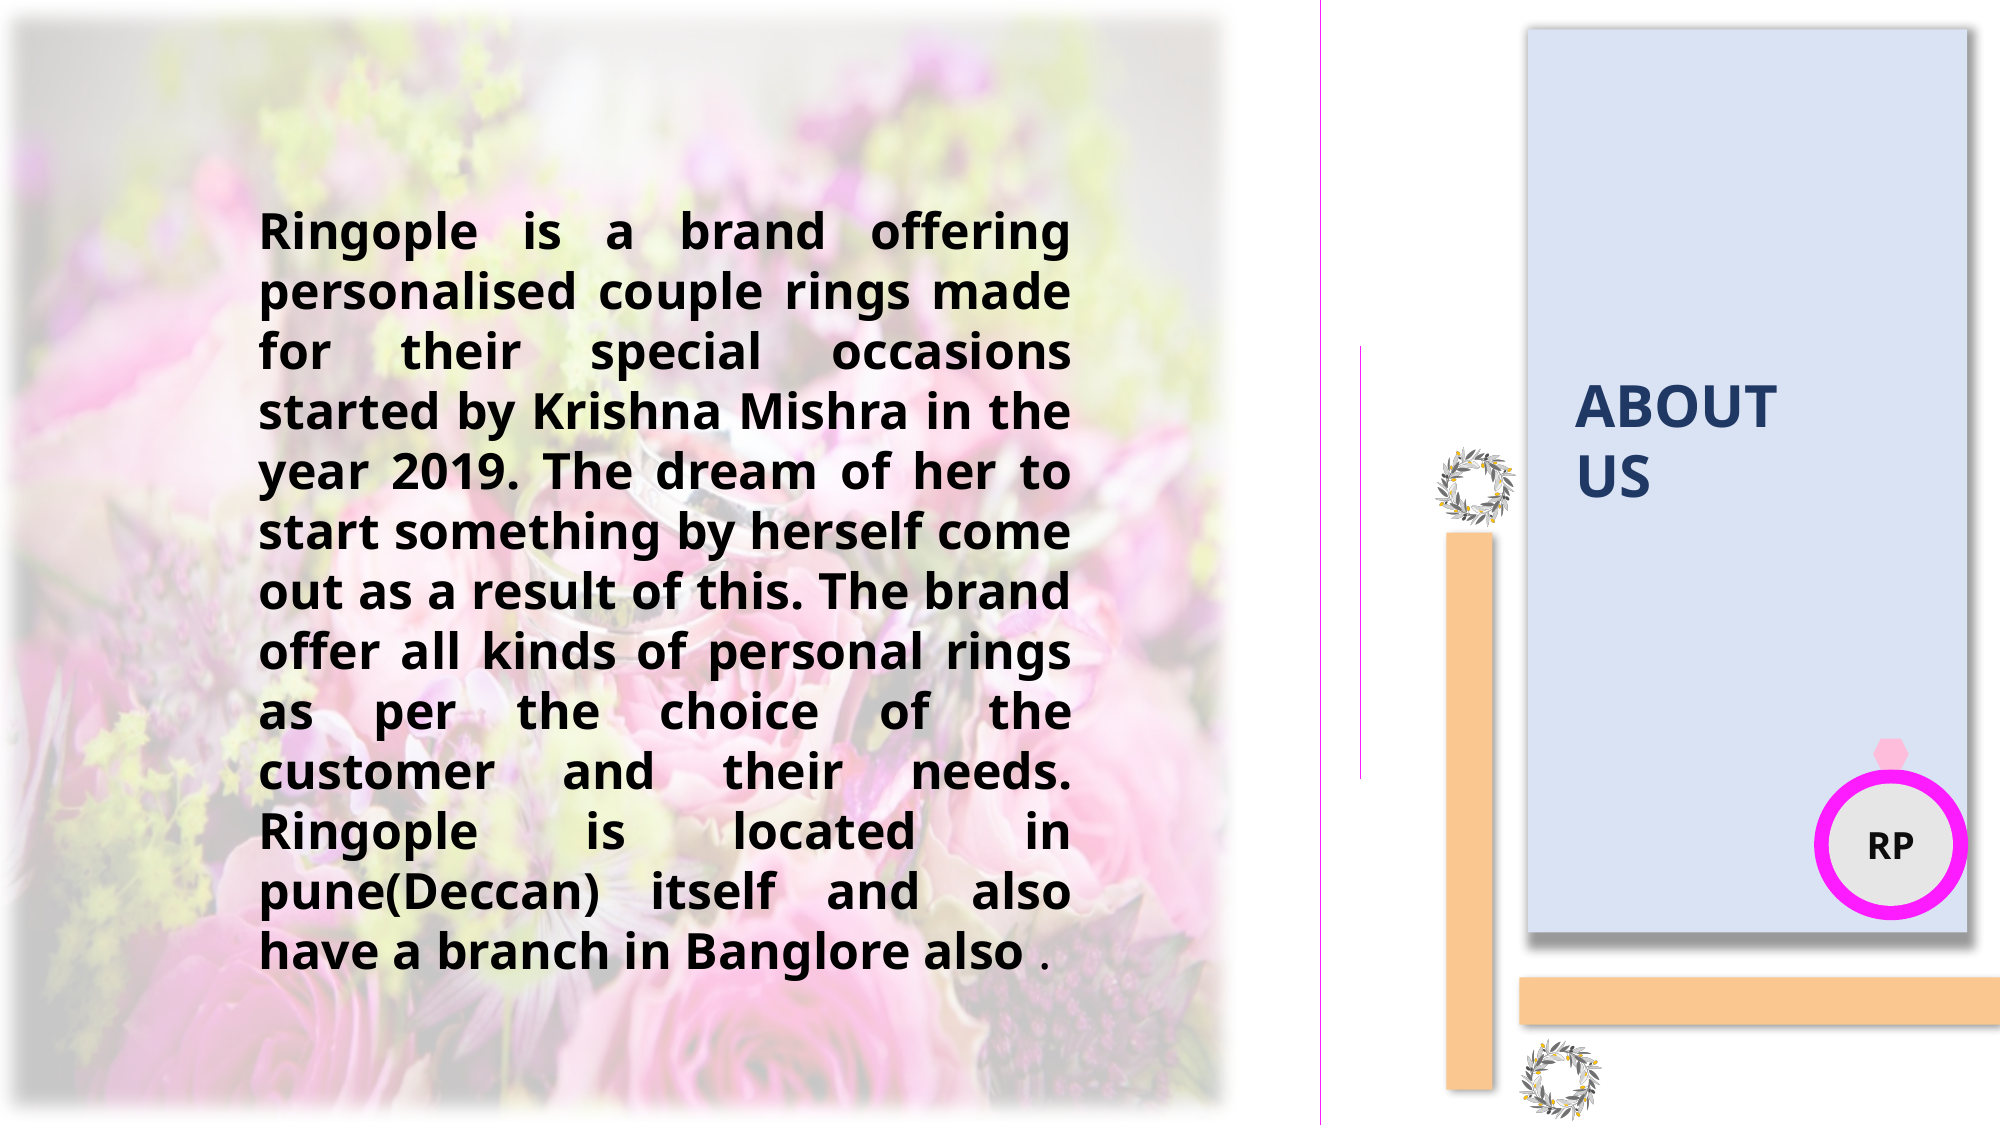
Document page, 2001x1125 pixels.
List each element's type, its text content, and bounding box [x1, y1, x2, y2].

text_box RP [1827, 782, 1954, 907]
picture [1431, 442, 1520, 531]
text_box [1527, 28, 1968, 933]
picture [0, 0, 1240, 1125]
text_box [1445, 532, 1493, 1091]
text_box [1871, 737, 1910, 771]
text_box ABOUT US [1560, 361, 1848, 517]
text_box [1518, 976, 2000, 1026]
picture [1515, 1035, 1606, 1125]
text_box [1814, 770, 1969, 921]
